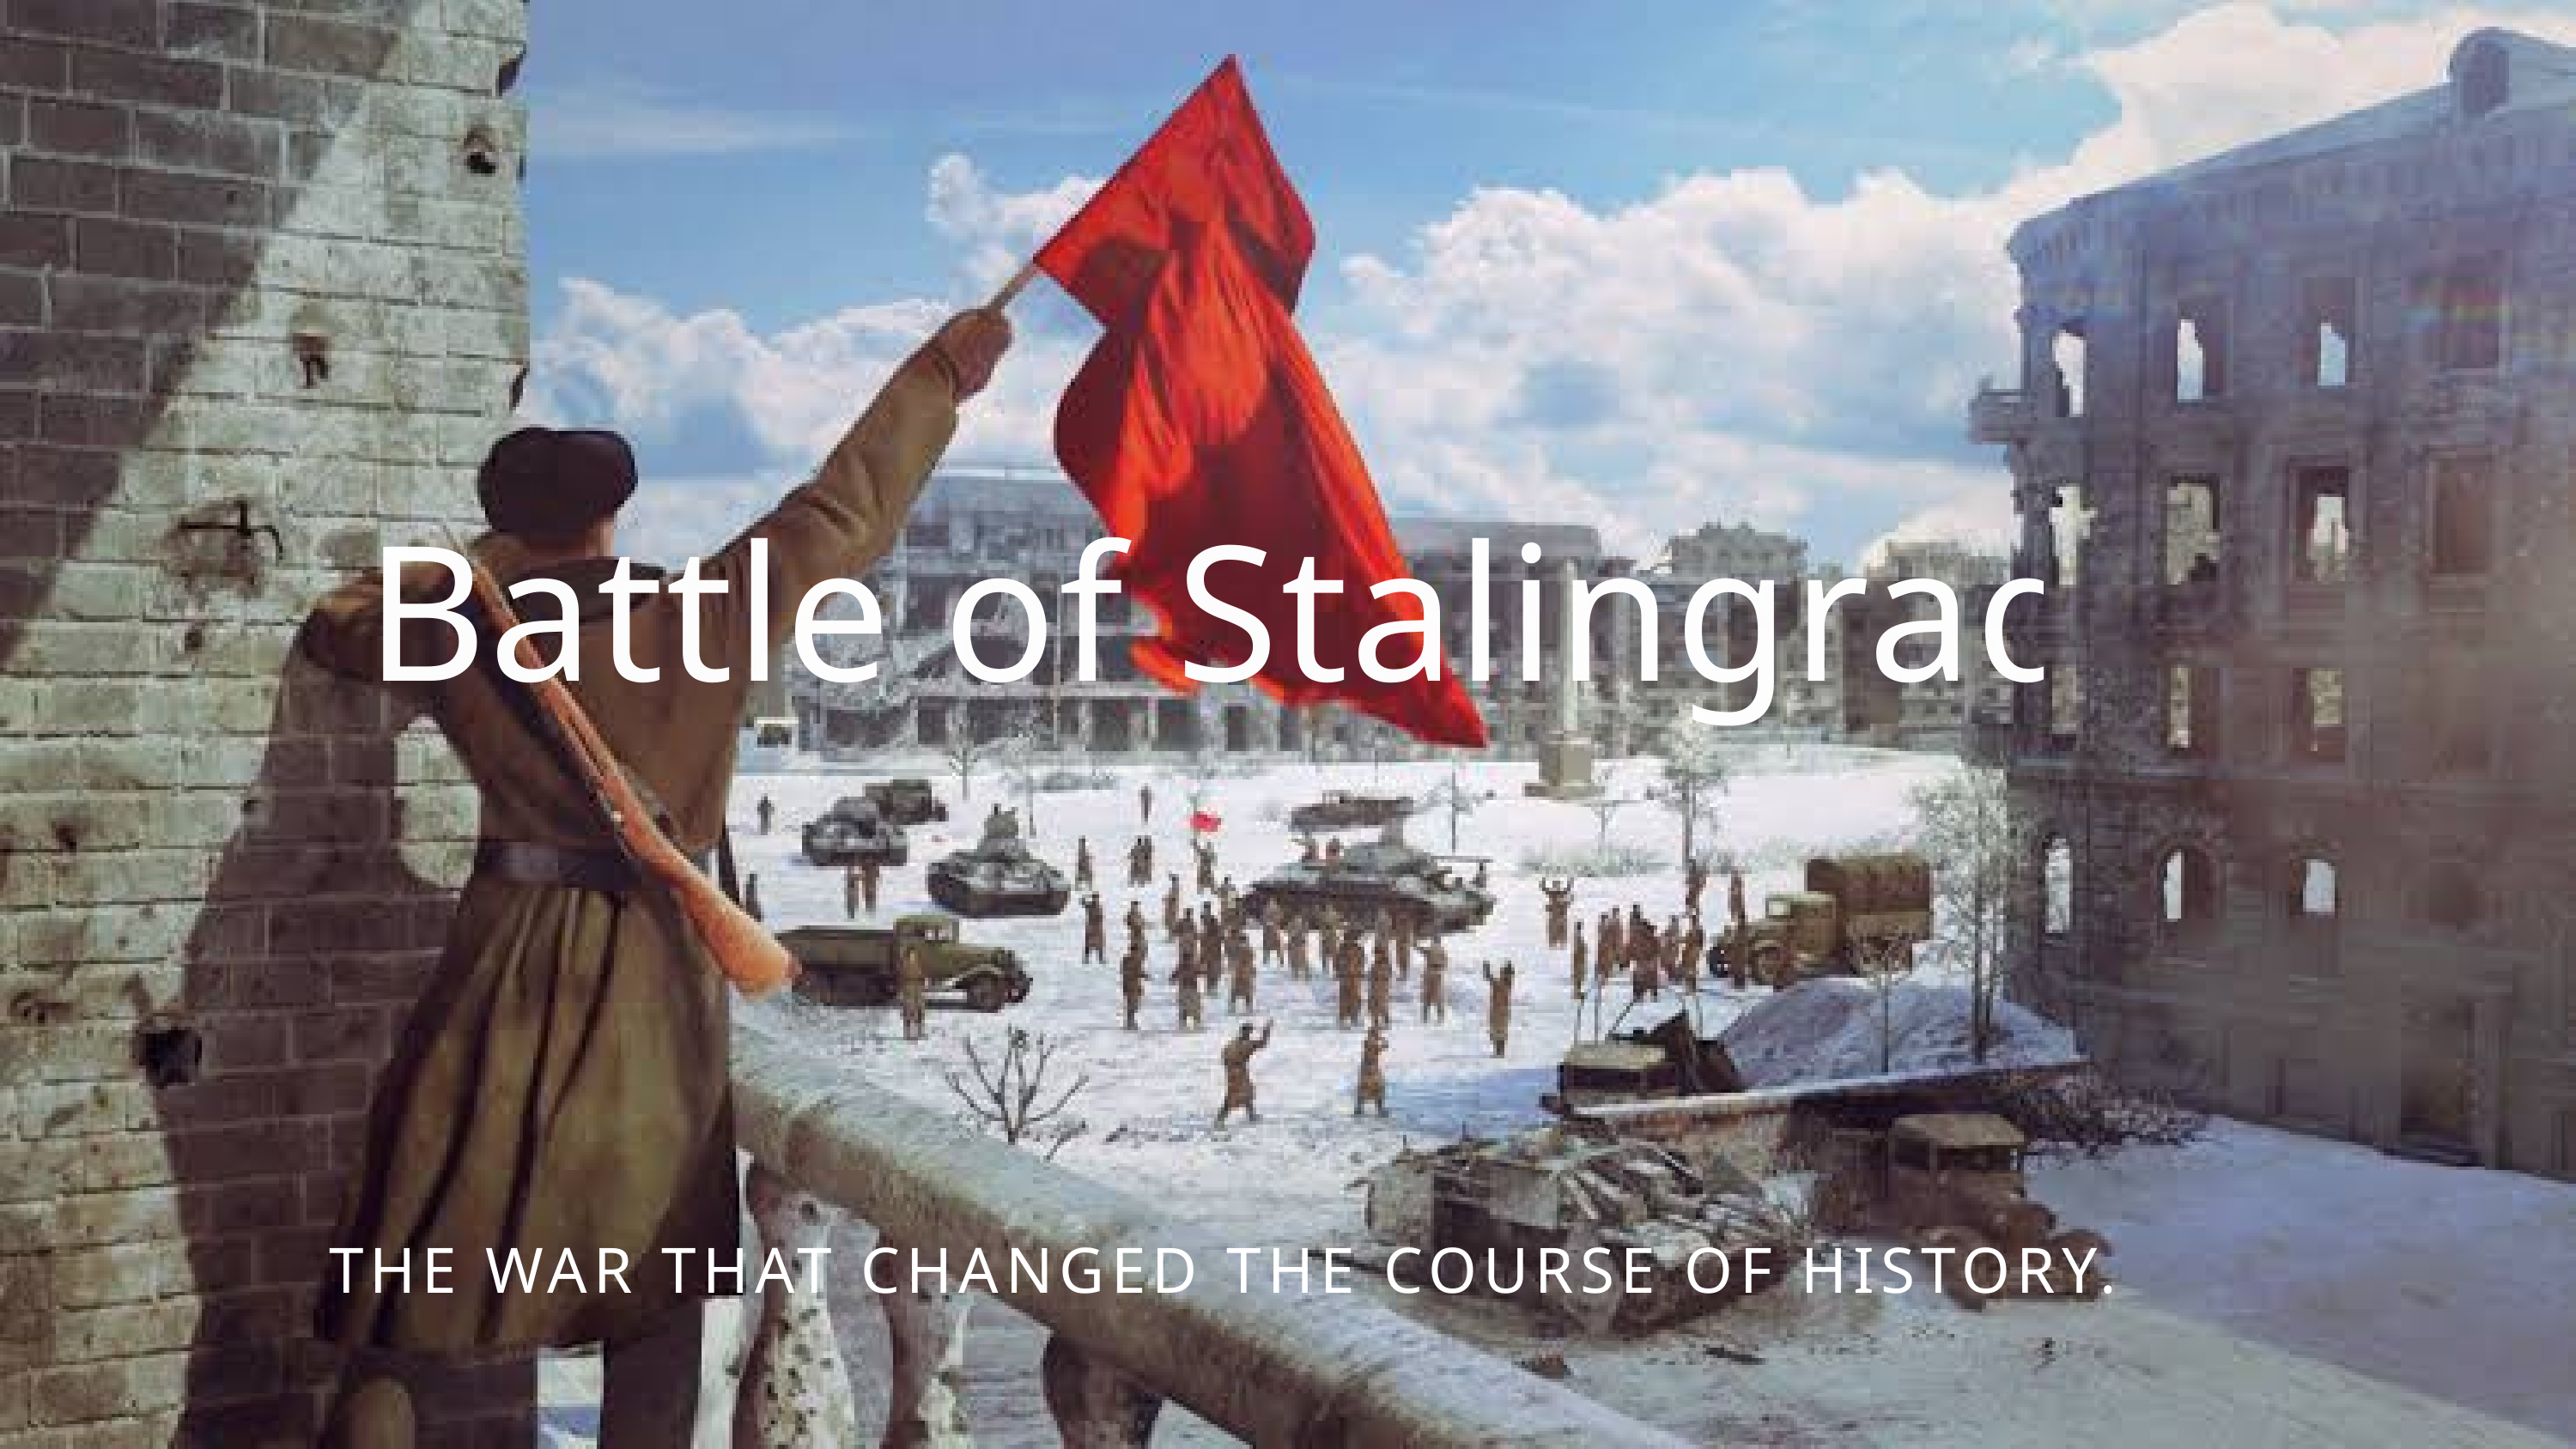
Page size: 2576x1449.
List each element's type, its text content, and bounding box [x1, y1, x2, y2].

text_box THE WAR THAT CHANGED THE COURSE OF HISTORY. [329, 1218, 2247, 1307]
text_box [0, 0, 2576, 1449]
text_box Battle of Stalingrad [270, 512, 2190, 719]
